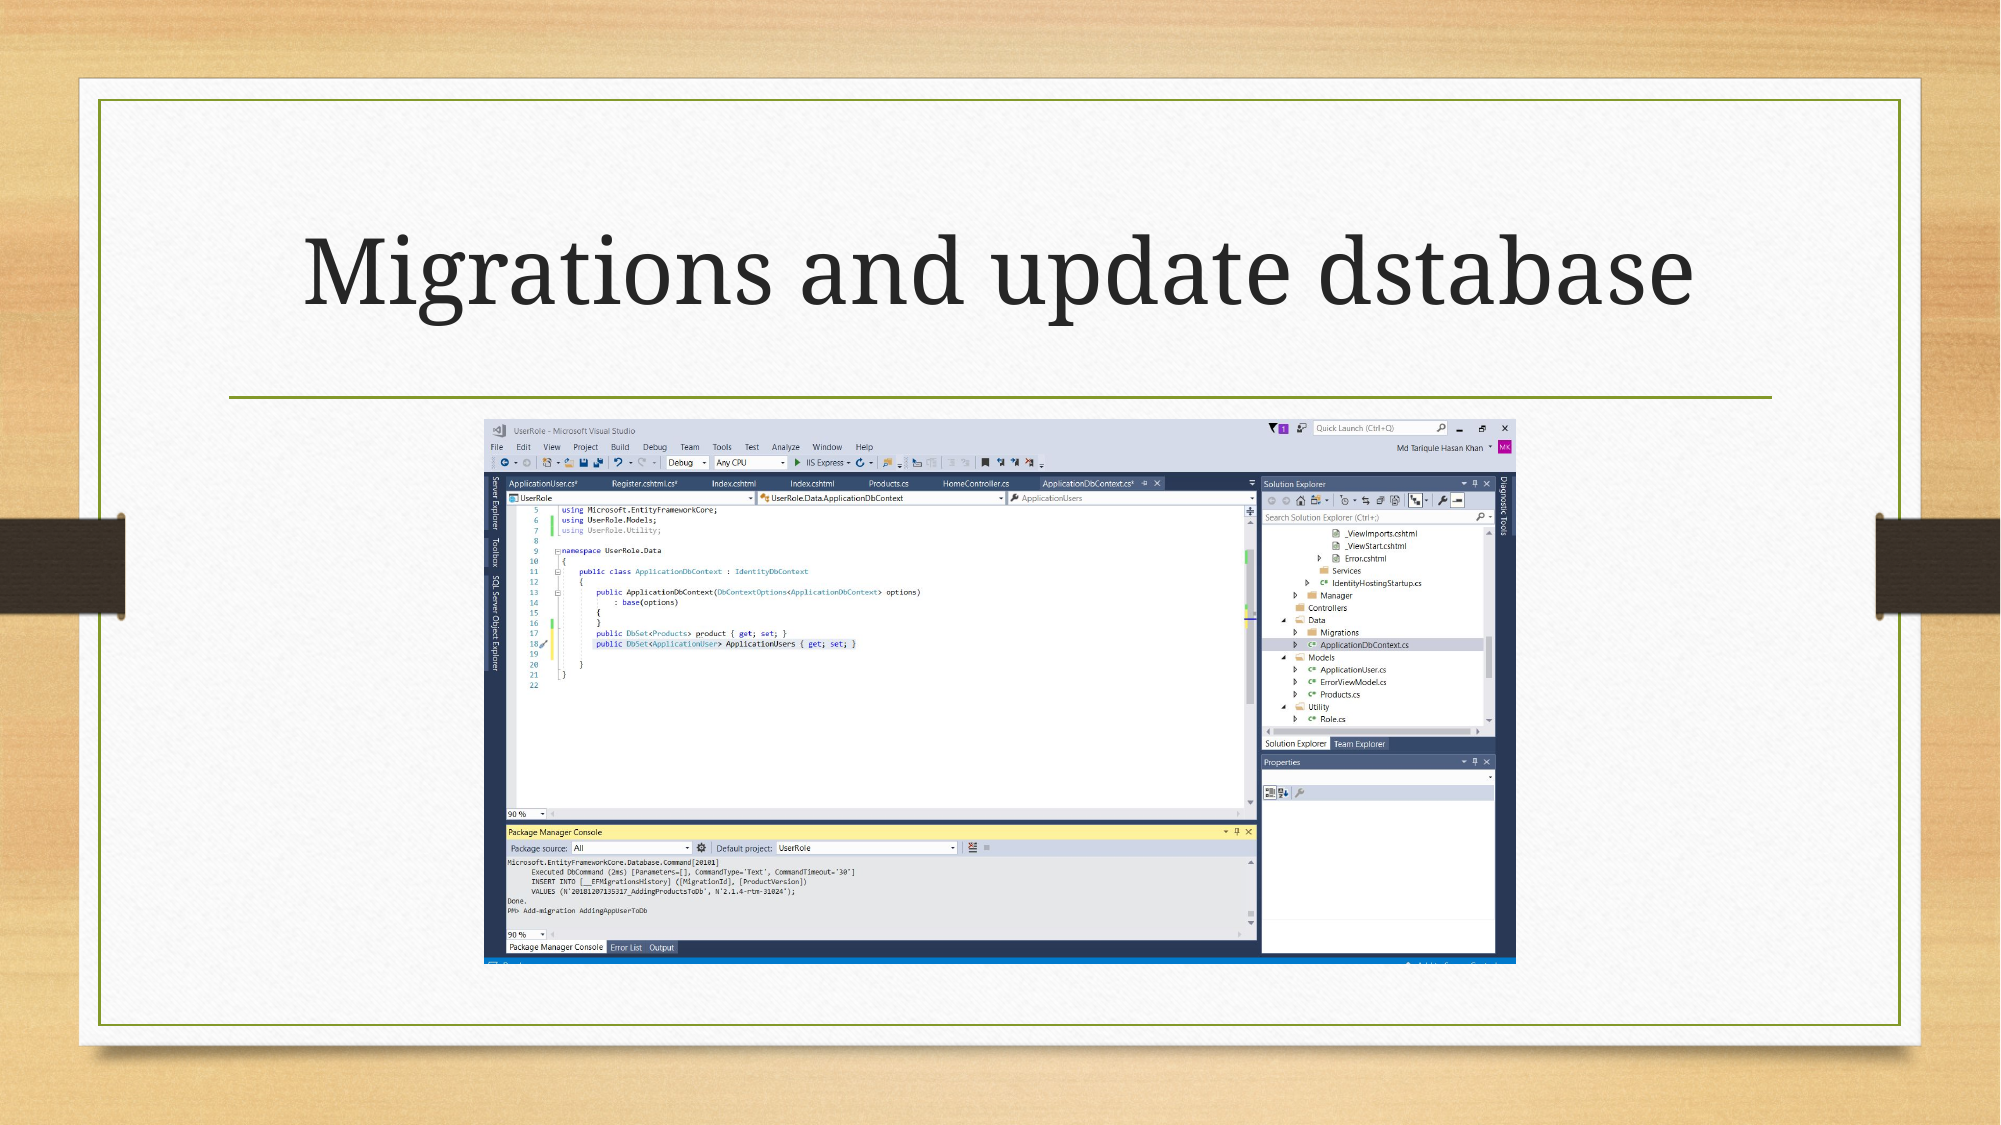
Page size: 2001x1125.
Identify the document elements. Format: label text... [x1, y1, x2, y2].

title Migrations and update dstabase [212, 161, 1788, 375]
picture [0, 0, 2001, 1125]
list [483, 419, 1516, 964]
